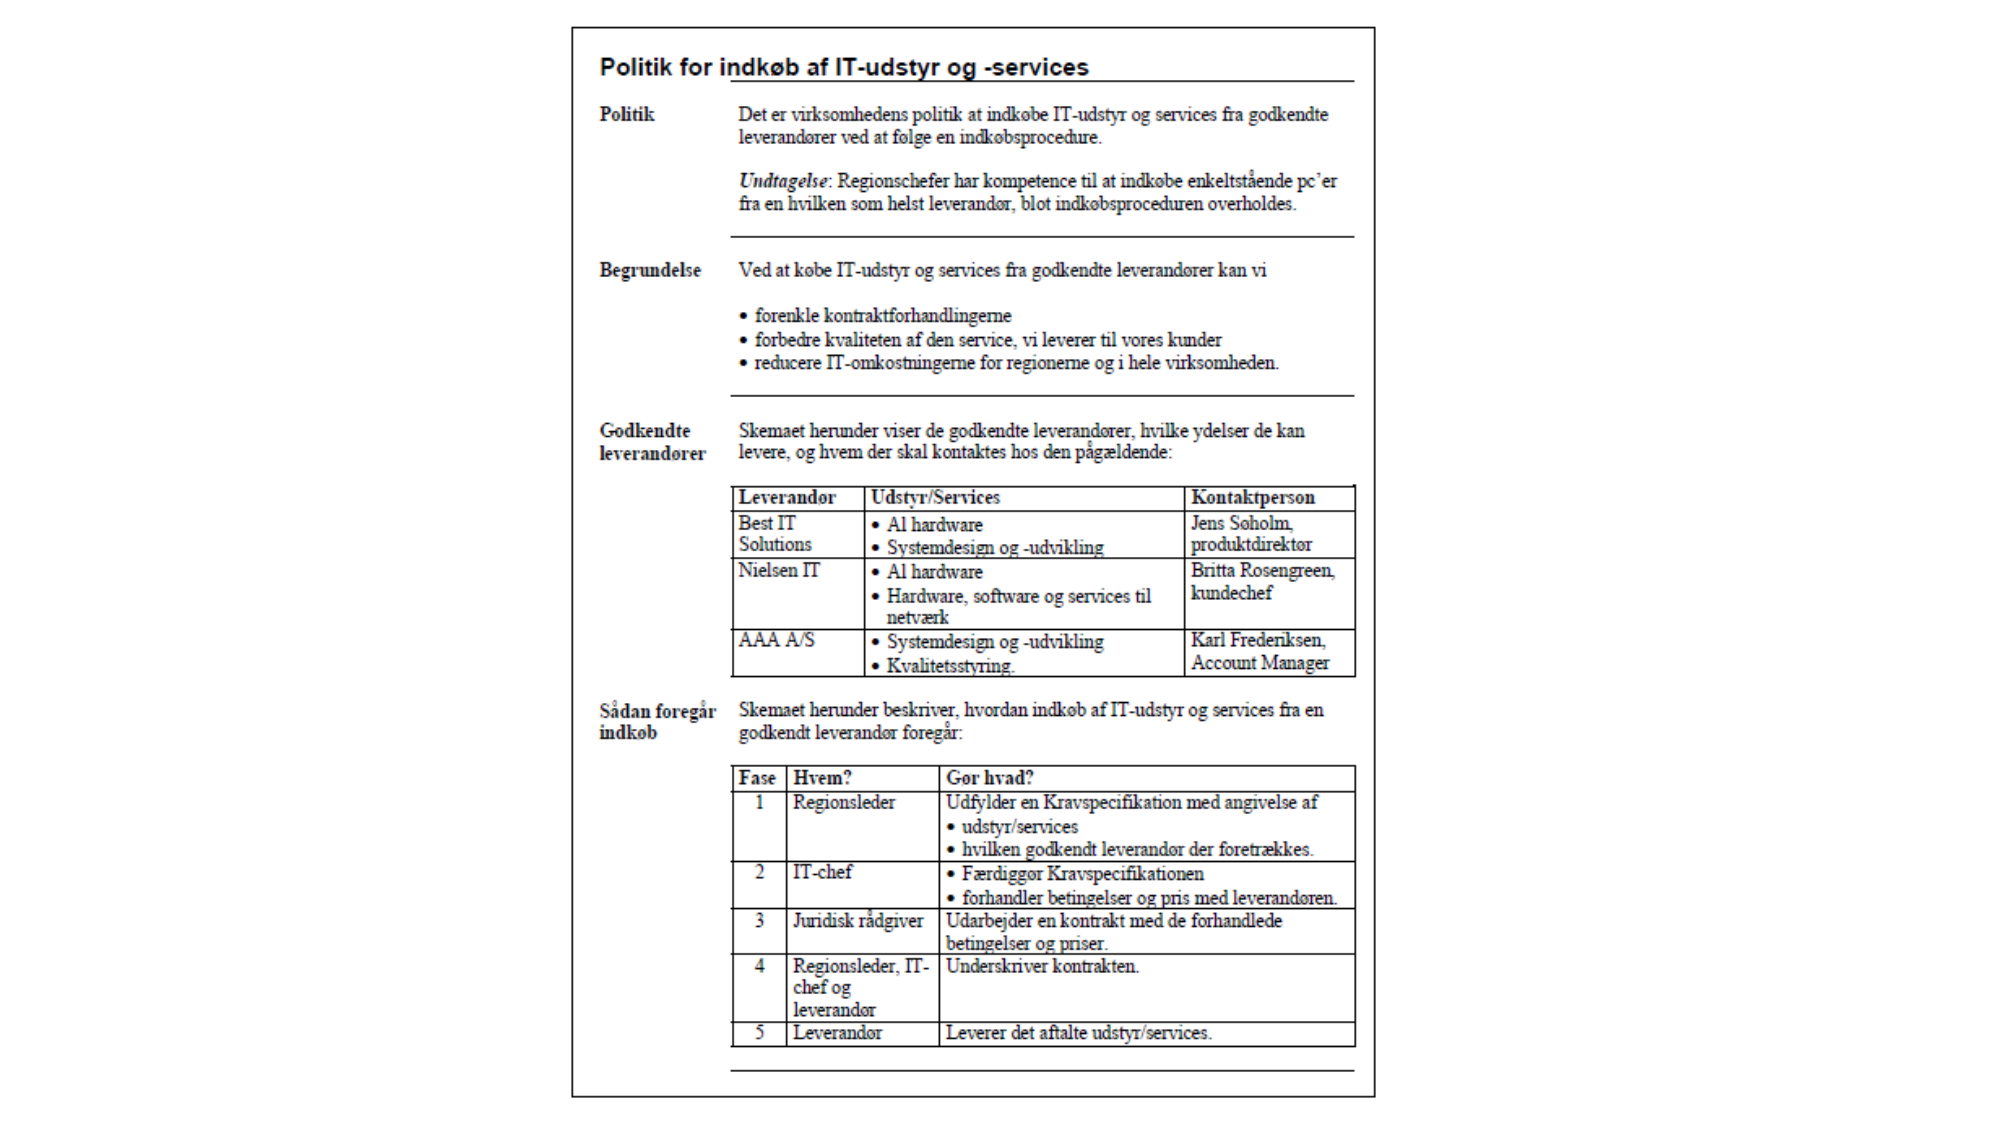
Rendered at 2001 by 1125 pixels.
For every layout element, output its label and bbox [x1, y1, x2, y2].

picture [562, 18, 1384, 1106]
